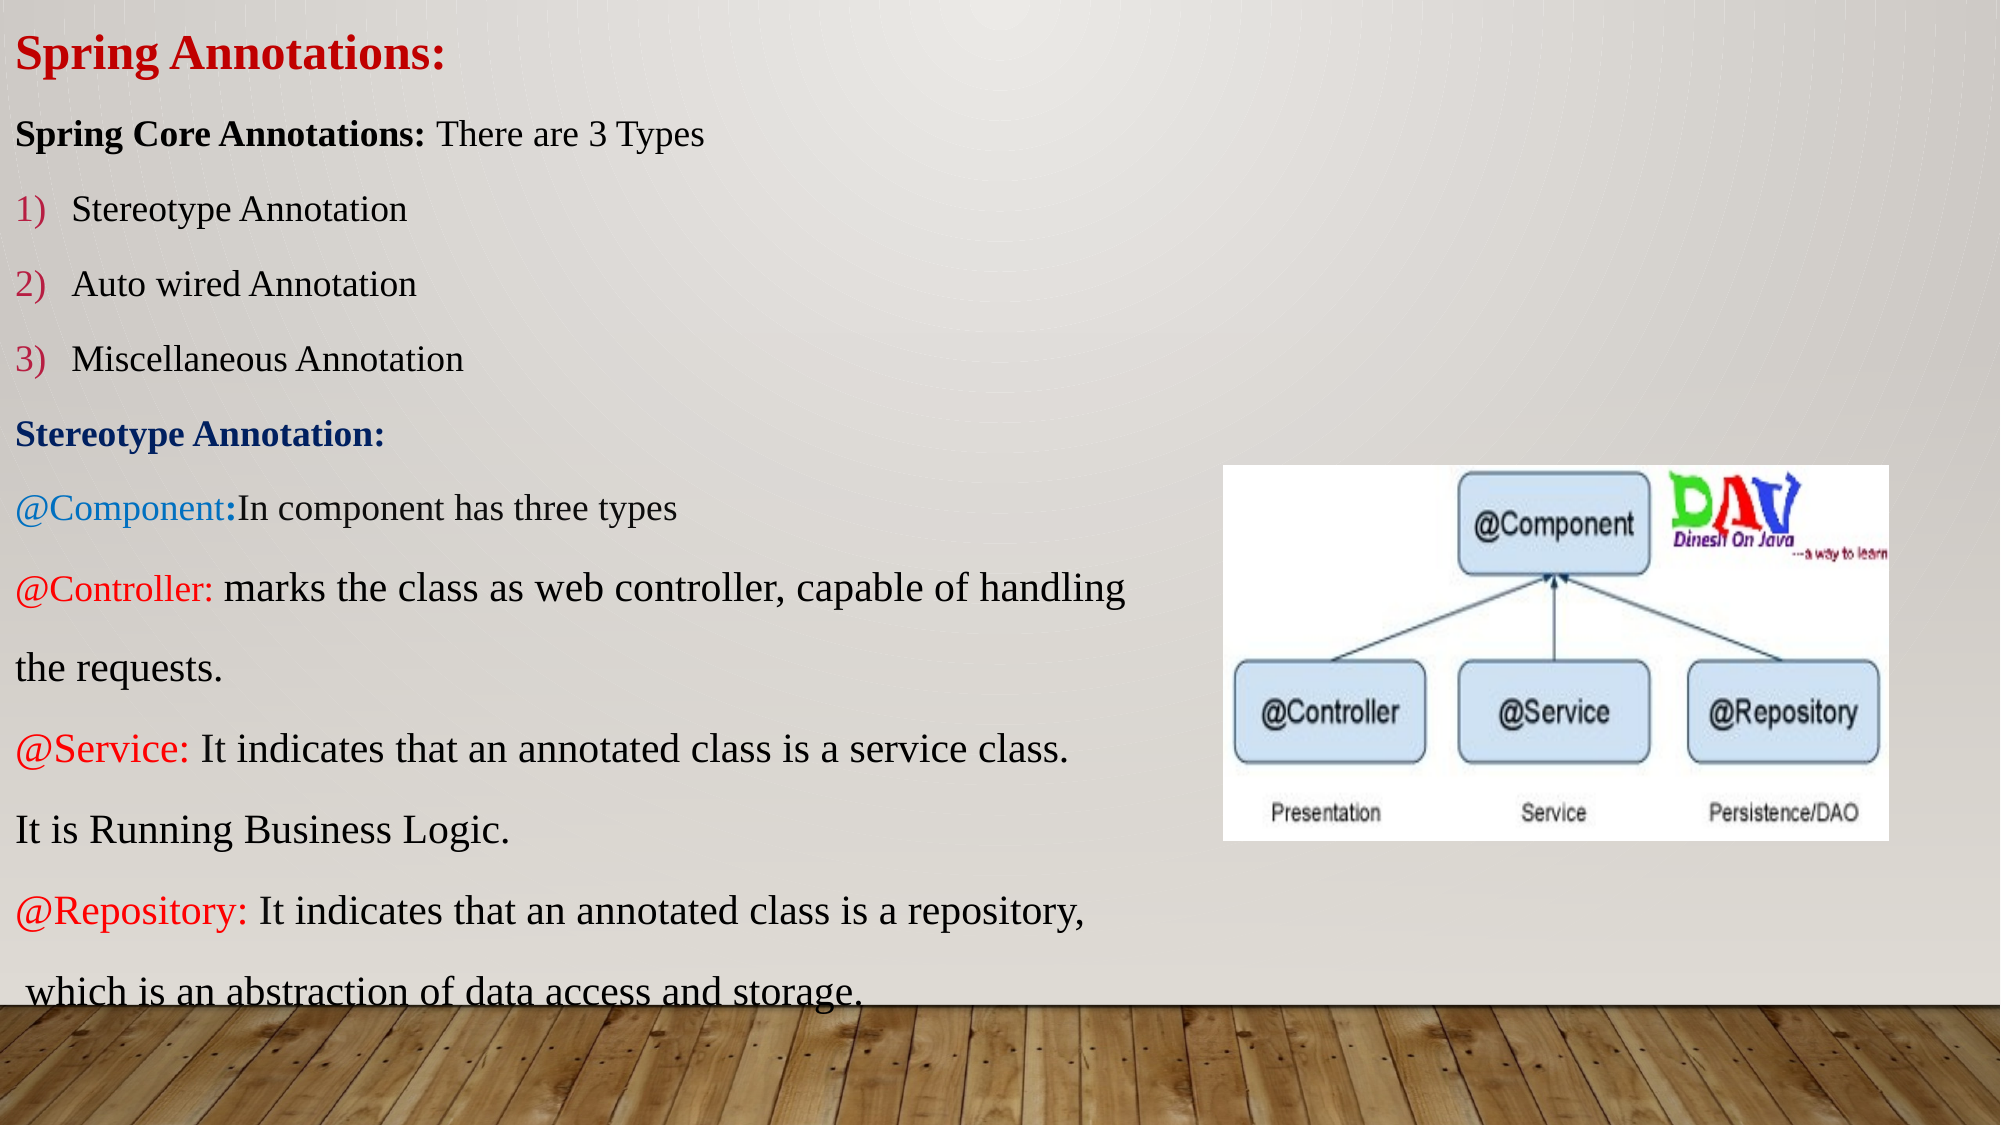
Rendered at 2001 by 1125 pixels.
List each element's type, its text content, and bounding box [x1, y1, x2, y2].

picture [1223, 465, 1890, 841]
list Spring Annotations: Spring Core Annotations: There are 3 Types Stereotype Annotation Auto wired Annotation Miscellaneous Annotation Stereotype Annotation: @Component:In component has three types @Controller: marks the class as web controller, capable of handling the requests. @Service: It indicates that an annotated class is a service class. It is Running Business Logic. @Repository: It indicates that an annotated class is a repository, which is an abstraction of data access and storage. [0, 0, 2000, 1125]
